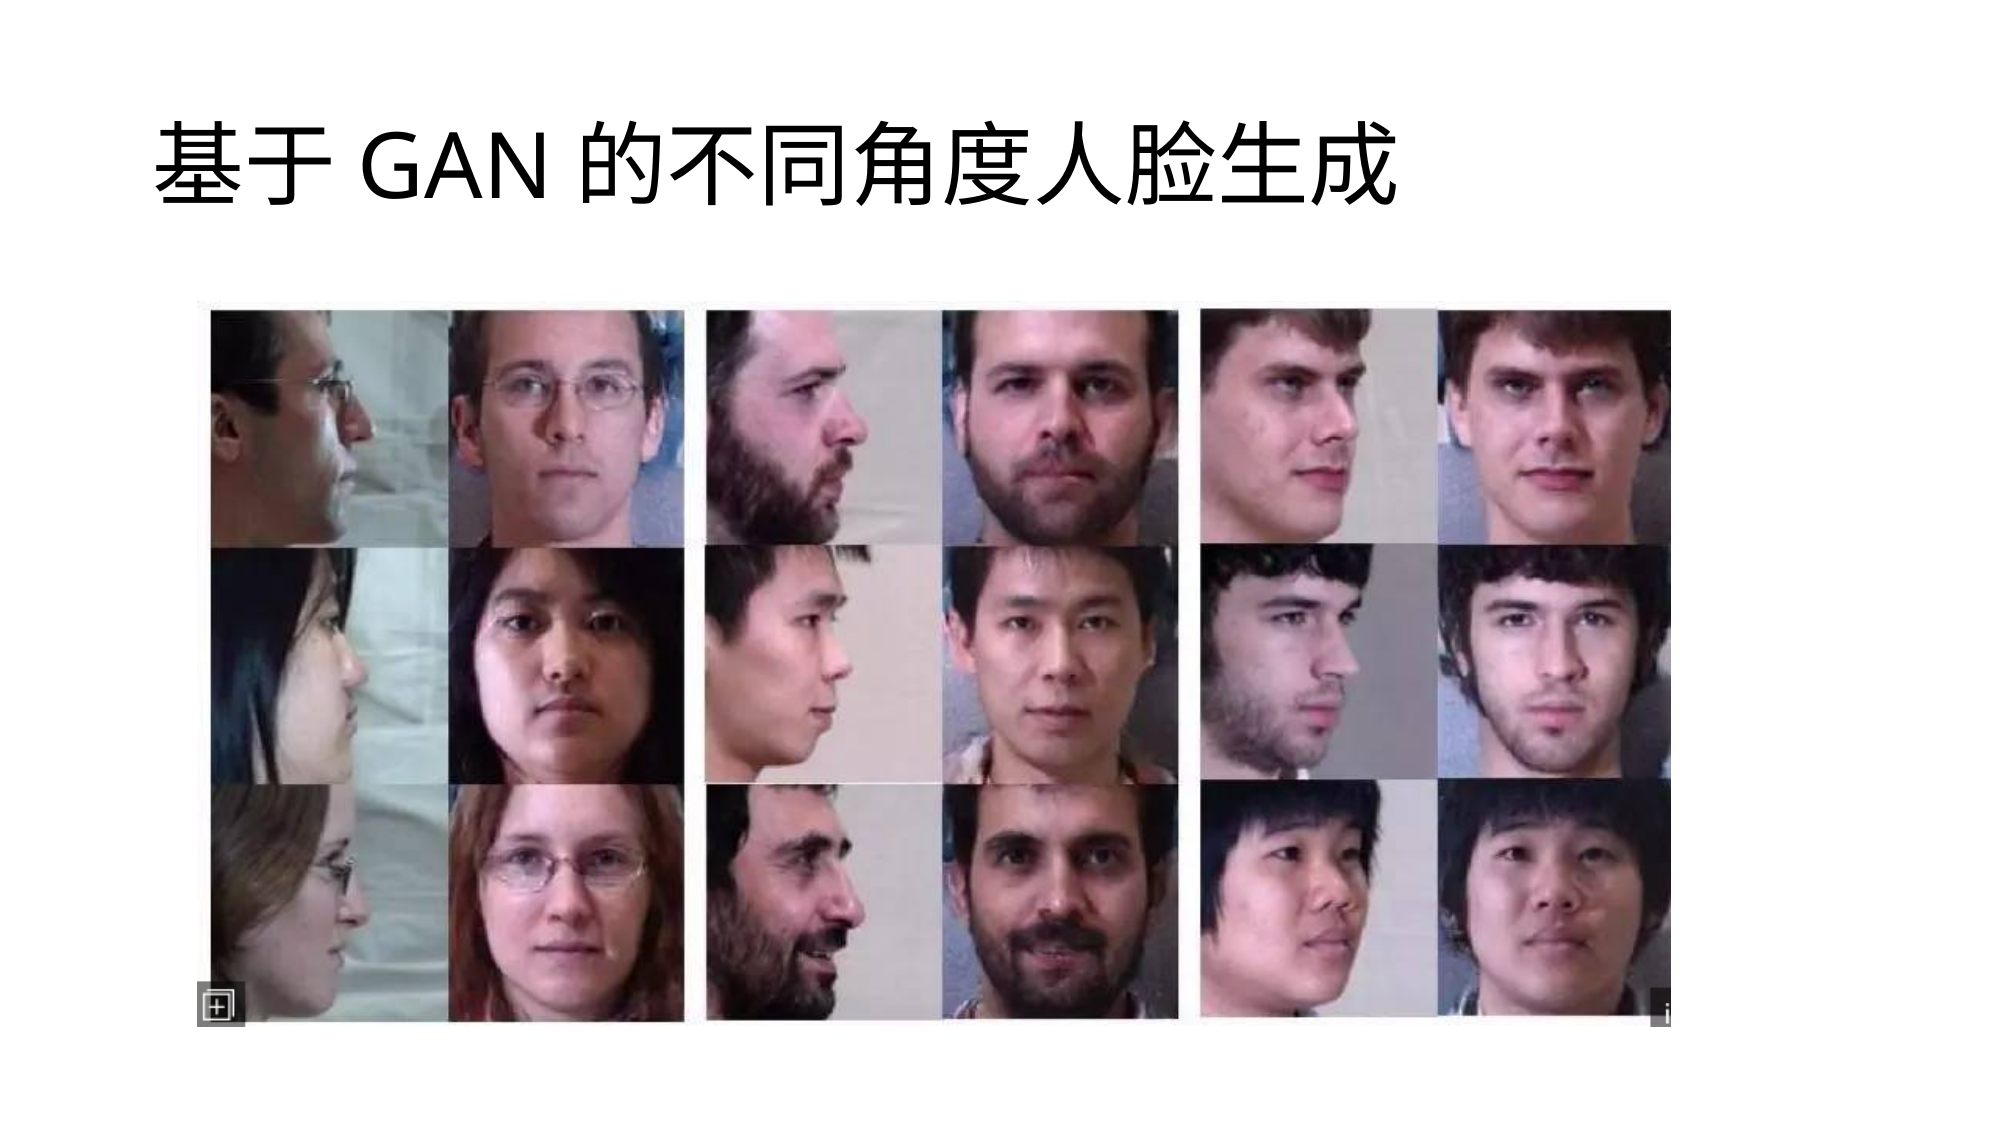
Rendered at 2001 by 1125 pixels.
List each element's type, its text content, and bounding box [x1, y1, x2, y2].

picture [197, 301, 1671, 1027]
title 基于GAN的不同角度人脸生成 [137, 59, 1863, 278]
